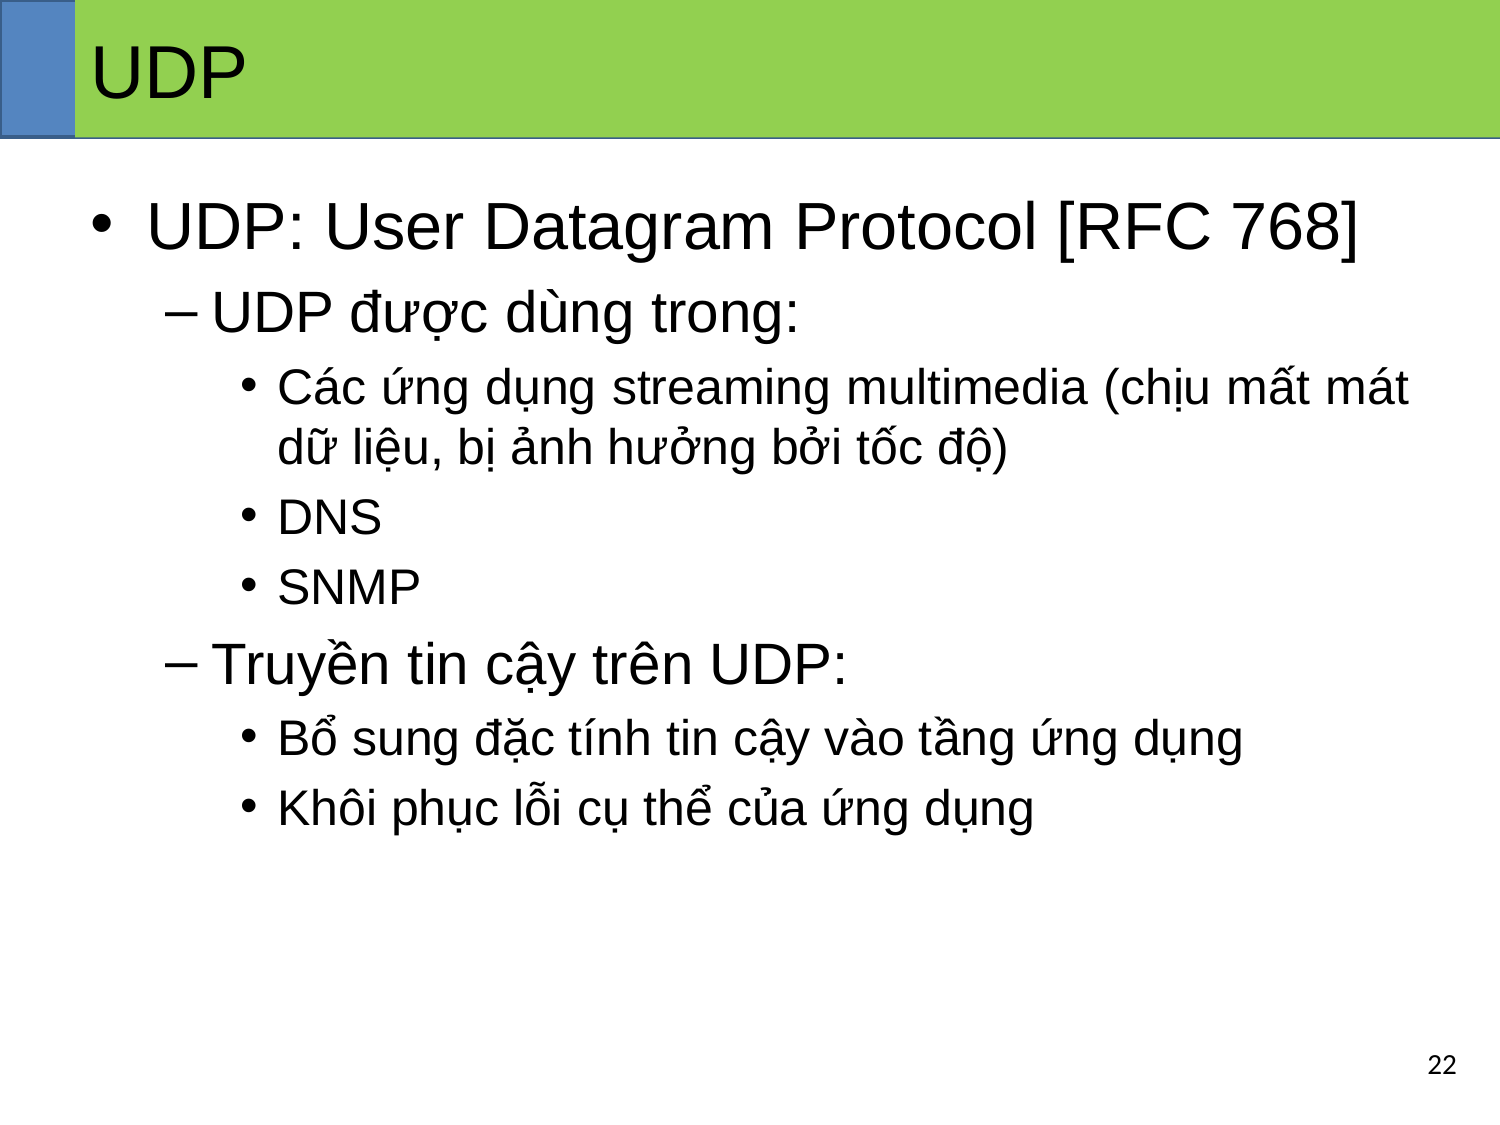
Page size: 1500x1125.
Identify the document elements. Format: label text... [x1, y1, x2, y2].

slide_number ‹#› [1412, 1037, 1488, 1098]
list UDP: User Datagram Protocol [RFC 768] UDP được dùng trong: Các ứng dụng streaming multimedia (chịu mất mát dữ liệu, bị ảnh hưởng bởi tốc độ) DNS SNMP Truyền tin cậy trên UDP: Bổ sung đặc tính tin cậy vào tầng ứng dụng Khôi phục lỗi cụ thể của ứng dụng [75, 174, 1425, 1038]
title UDP [75, 0, 1500, 138]
